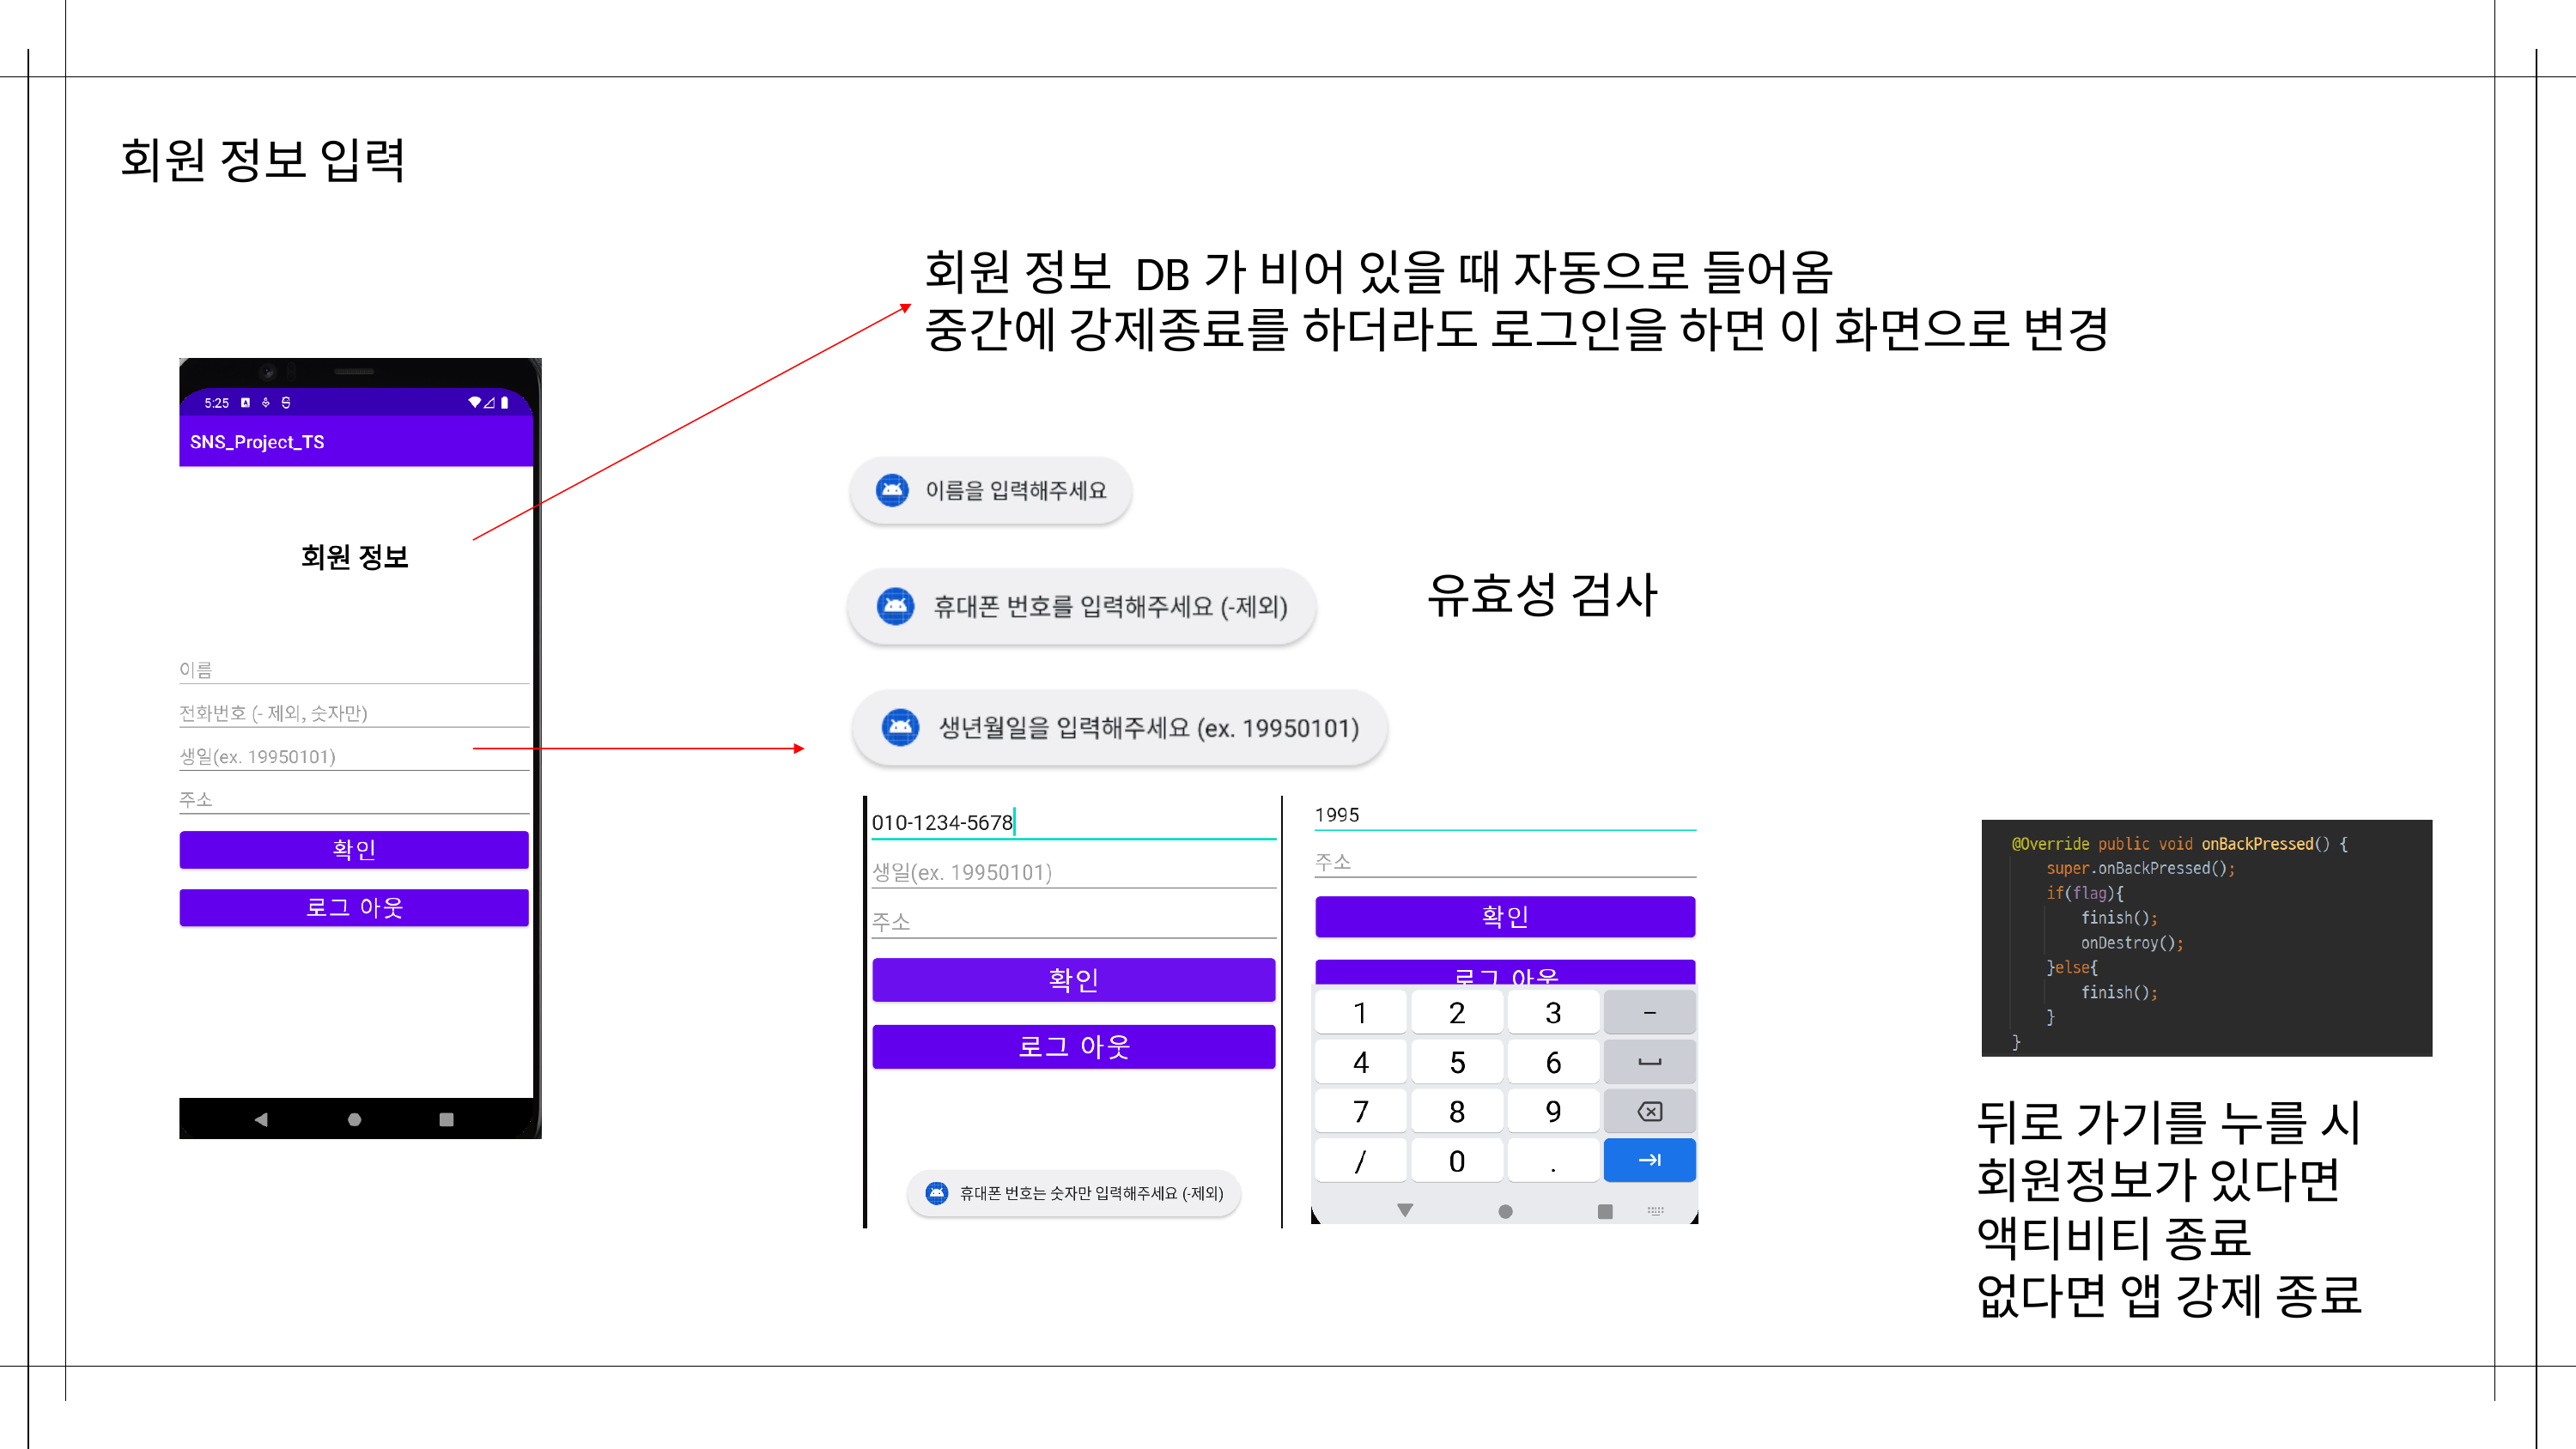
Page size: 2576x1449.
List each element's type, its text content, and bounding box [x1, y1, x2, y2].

picture [1982, 820, 2433, 1058]
text_box 유효성 검사 [1413, 559, 1695, 630]
text_box 회원 정보 입력 [106, 124, 448, 196]
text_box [472, 303, 912, 541]
picture [818, 399, 1698, 1228]
text_box 뒤로 가기를 누를 시 회원정보가 있다면 액티비티 종료 없다면 앱 강제 종료 [1963, 1086, 2413, 1331]
picture [179, 357, 542, 1140]
text_box 회원 정보 DB가 비어 있을 때 자동으로 들어옴 중간에 강제종료를 하더라도 로그인을 하면 이 화면으로 변경 [911, 235, 2235, 365]
